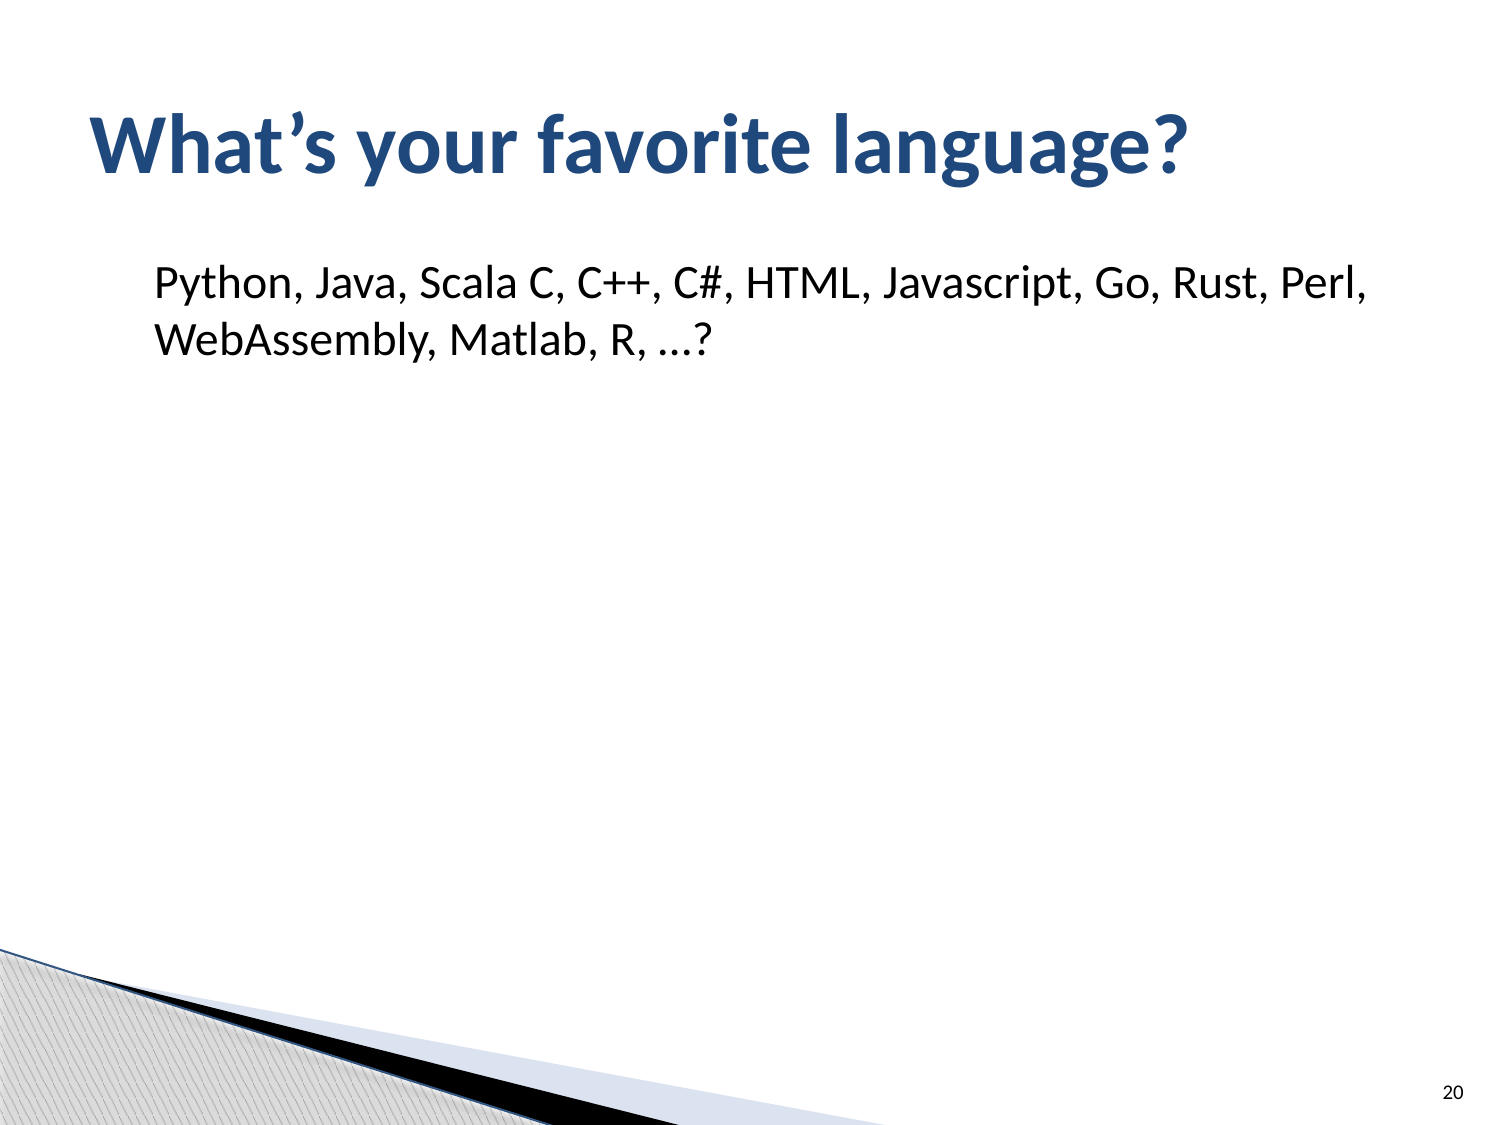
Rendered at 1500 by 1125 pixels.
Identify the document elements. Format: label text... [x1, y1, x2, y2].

slide_number 20 [1418, 1051, 1479, 1112]
title What’s your favorite language? [75, 45, 1425, 233]
list Python, Java, Scala C, C++, C#, HTML, Javascript, Go, Rust, Perl, WebAssembly, Matlab, R, …? [75, 243, 1425, 986]
